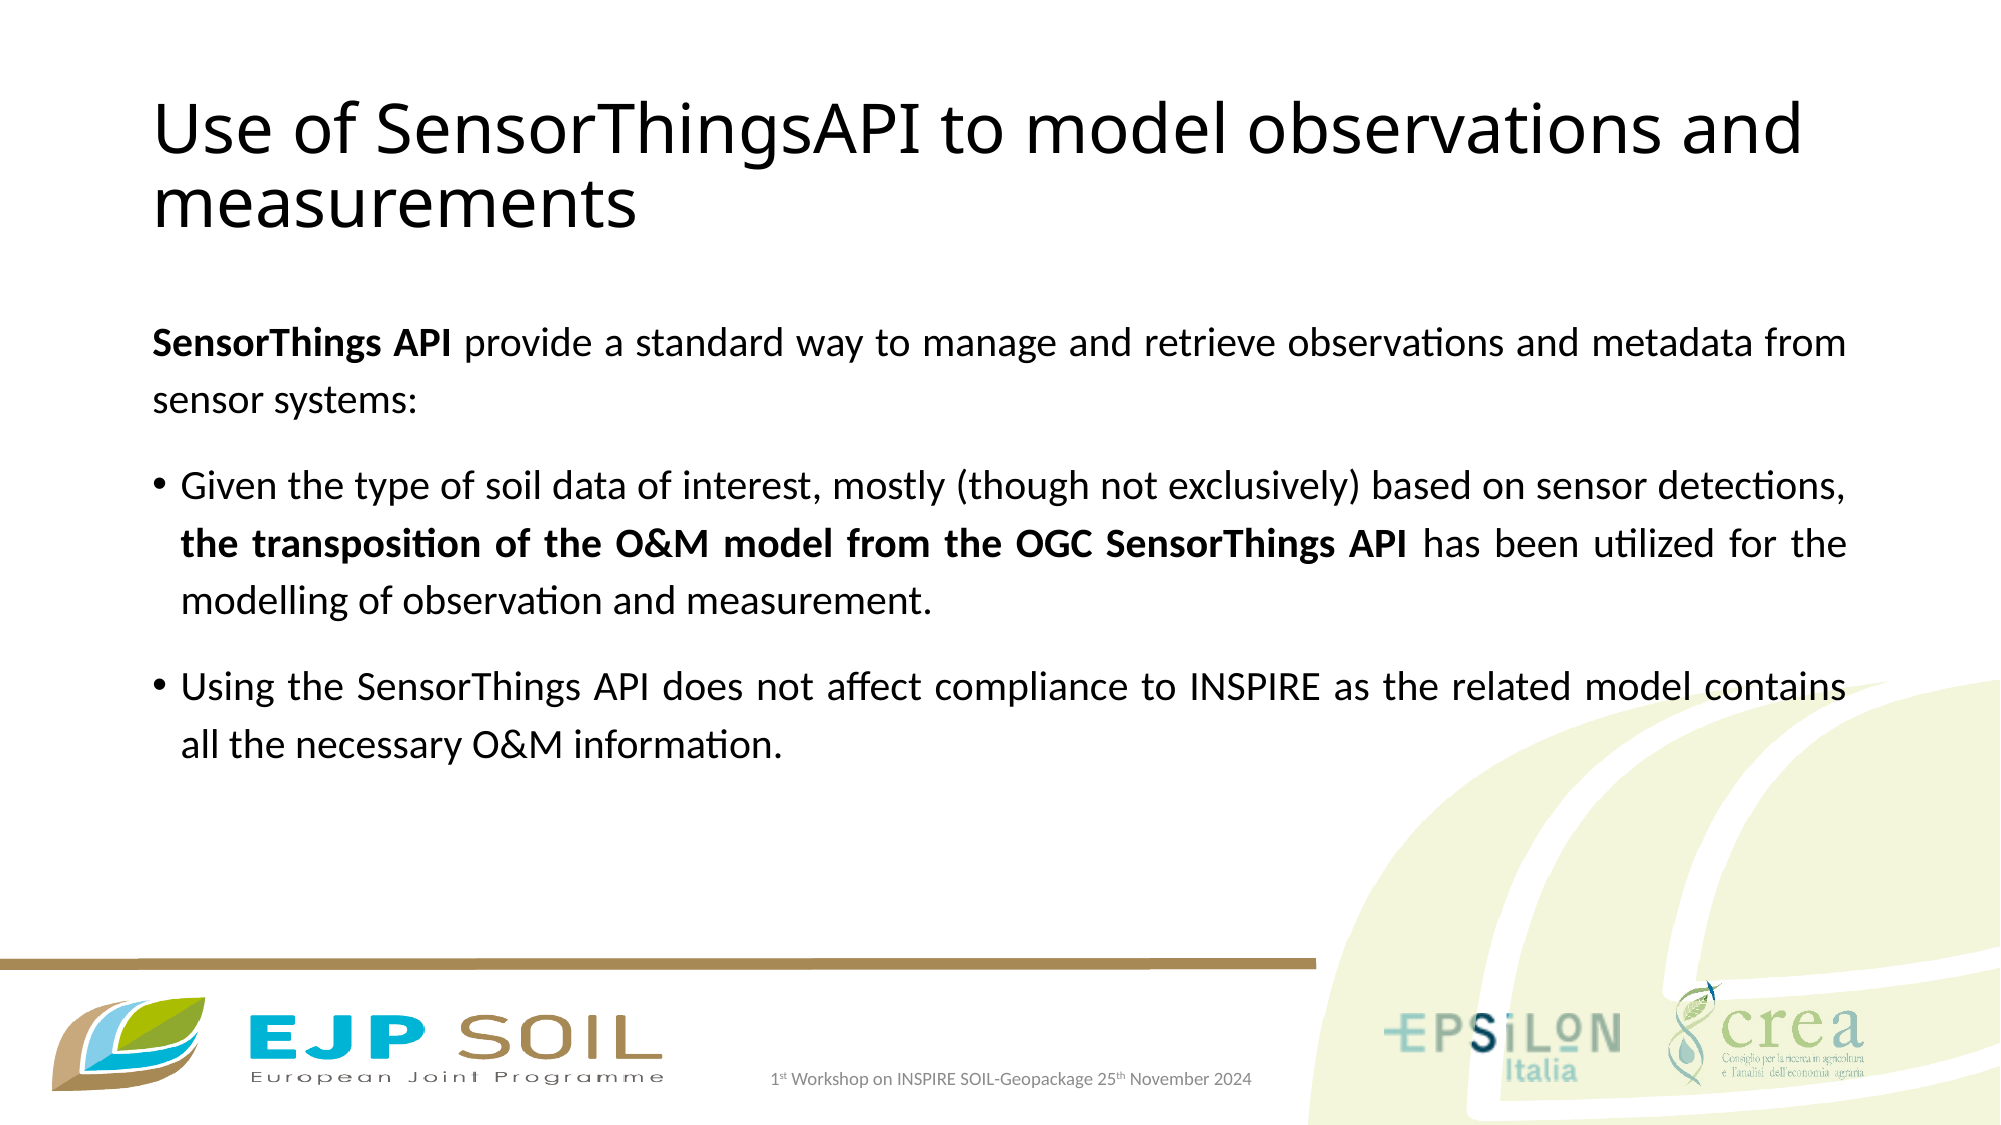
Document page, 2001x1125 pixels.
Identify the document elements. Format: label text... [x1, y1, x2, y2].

picture [0, 680, 2000, 1125]
list SensorThings API provide a standard way to manage and retrieve observations and metadata from sensor systems: Given the type of soil data of interest, mostly (though not exclusively) based on sensor detections, the transposition of the O&M model from the OGC SensorThings API has been utilized for the modelling of observation and measurement. Using the SensorThings API does not affect compliance to INSPIRE as the related model contains all the necessary O&M information. [137, 299, 1863, 918]
title Use of SensorThingsAPI to model observations and measurements [137, 59, 1863, 278]
footer 1st Workshop on INSPIRE SOIL-Geopackage 25th November 2024 [673, 1047, 1349, 1108]
